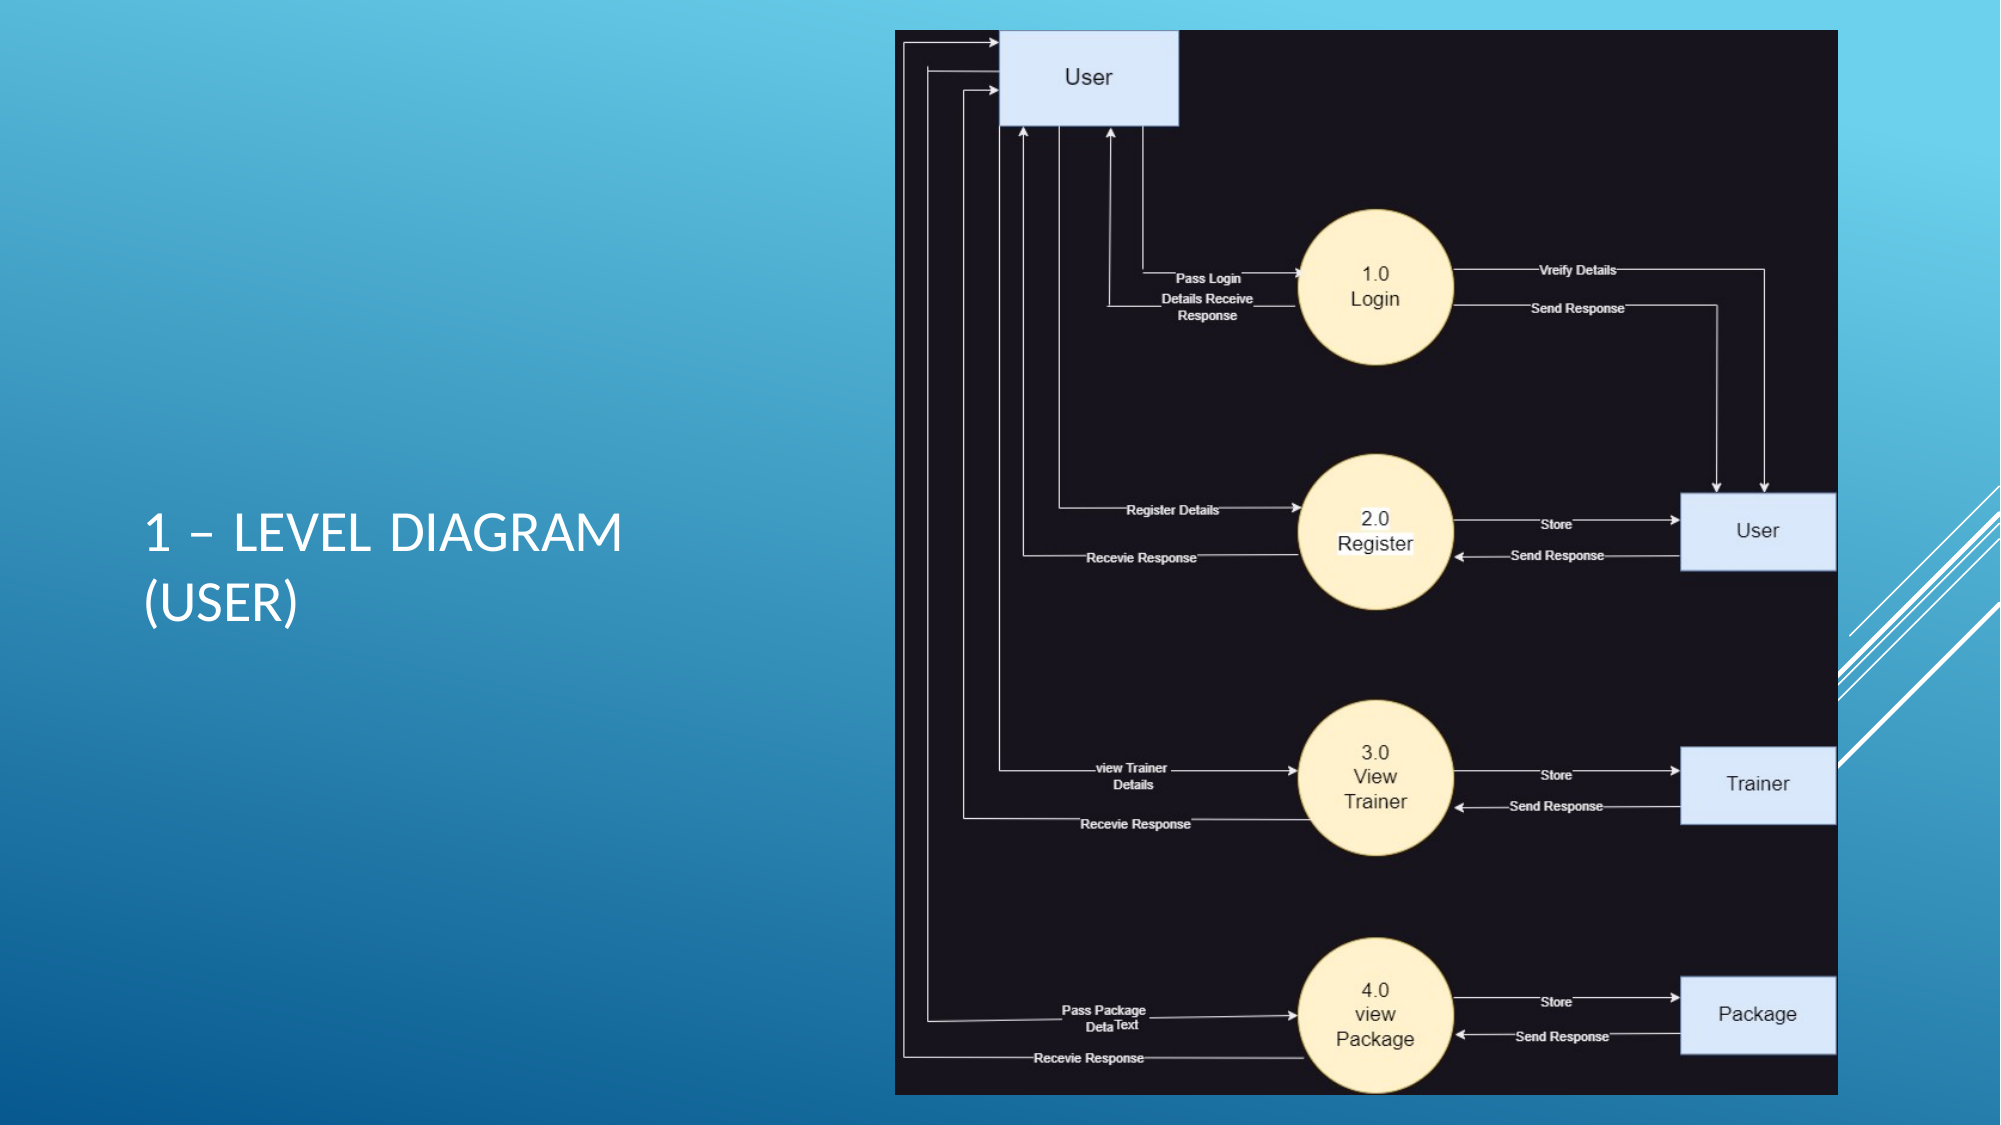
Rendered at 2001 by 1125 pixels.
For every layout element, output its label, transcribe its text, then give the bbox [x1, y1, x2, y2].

picture [895, 29, 1838, 1096]
title 1 – Level Diagram (User) [140, 467, 756, 658]
